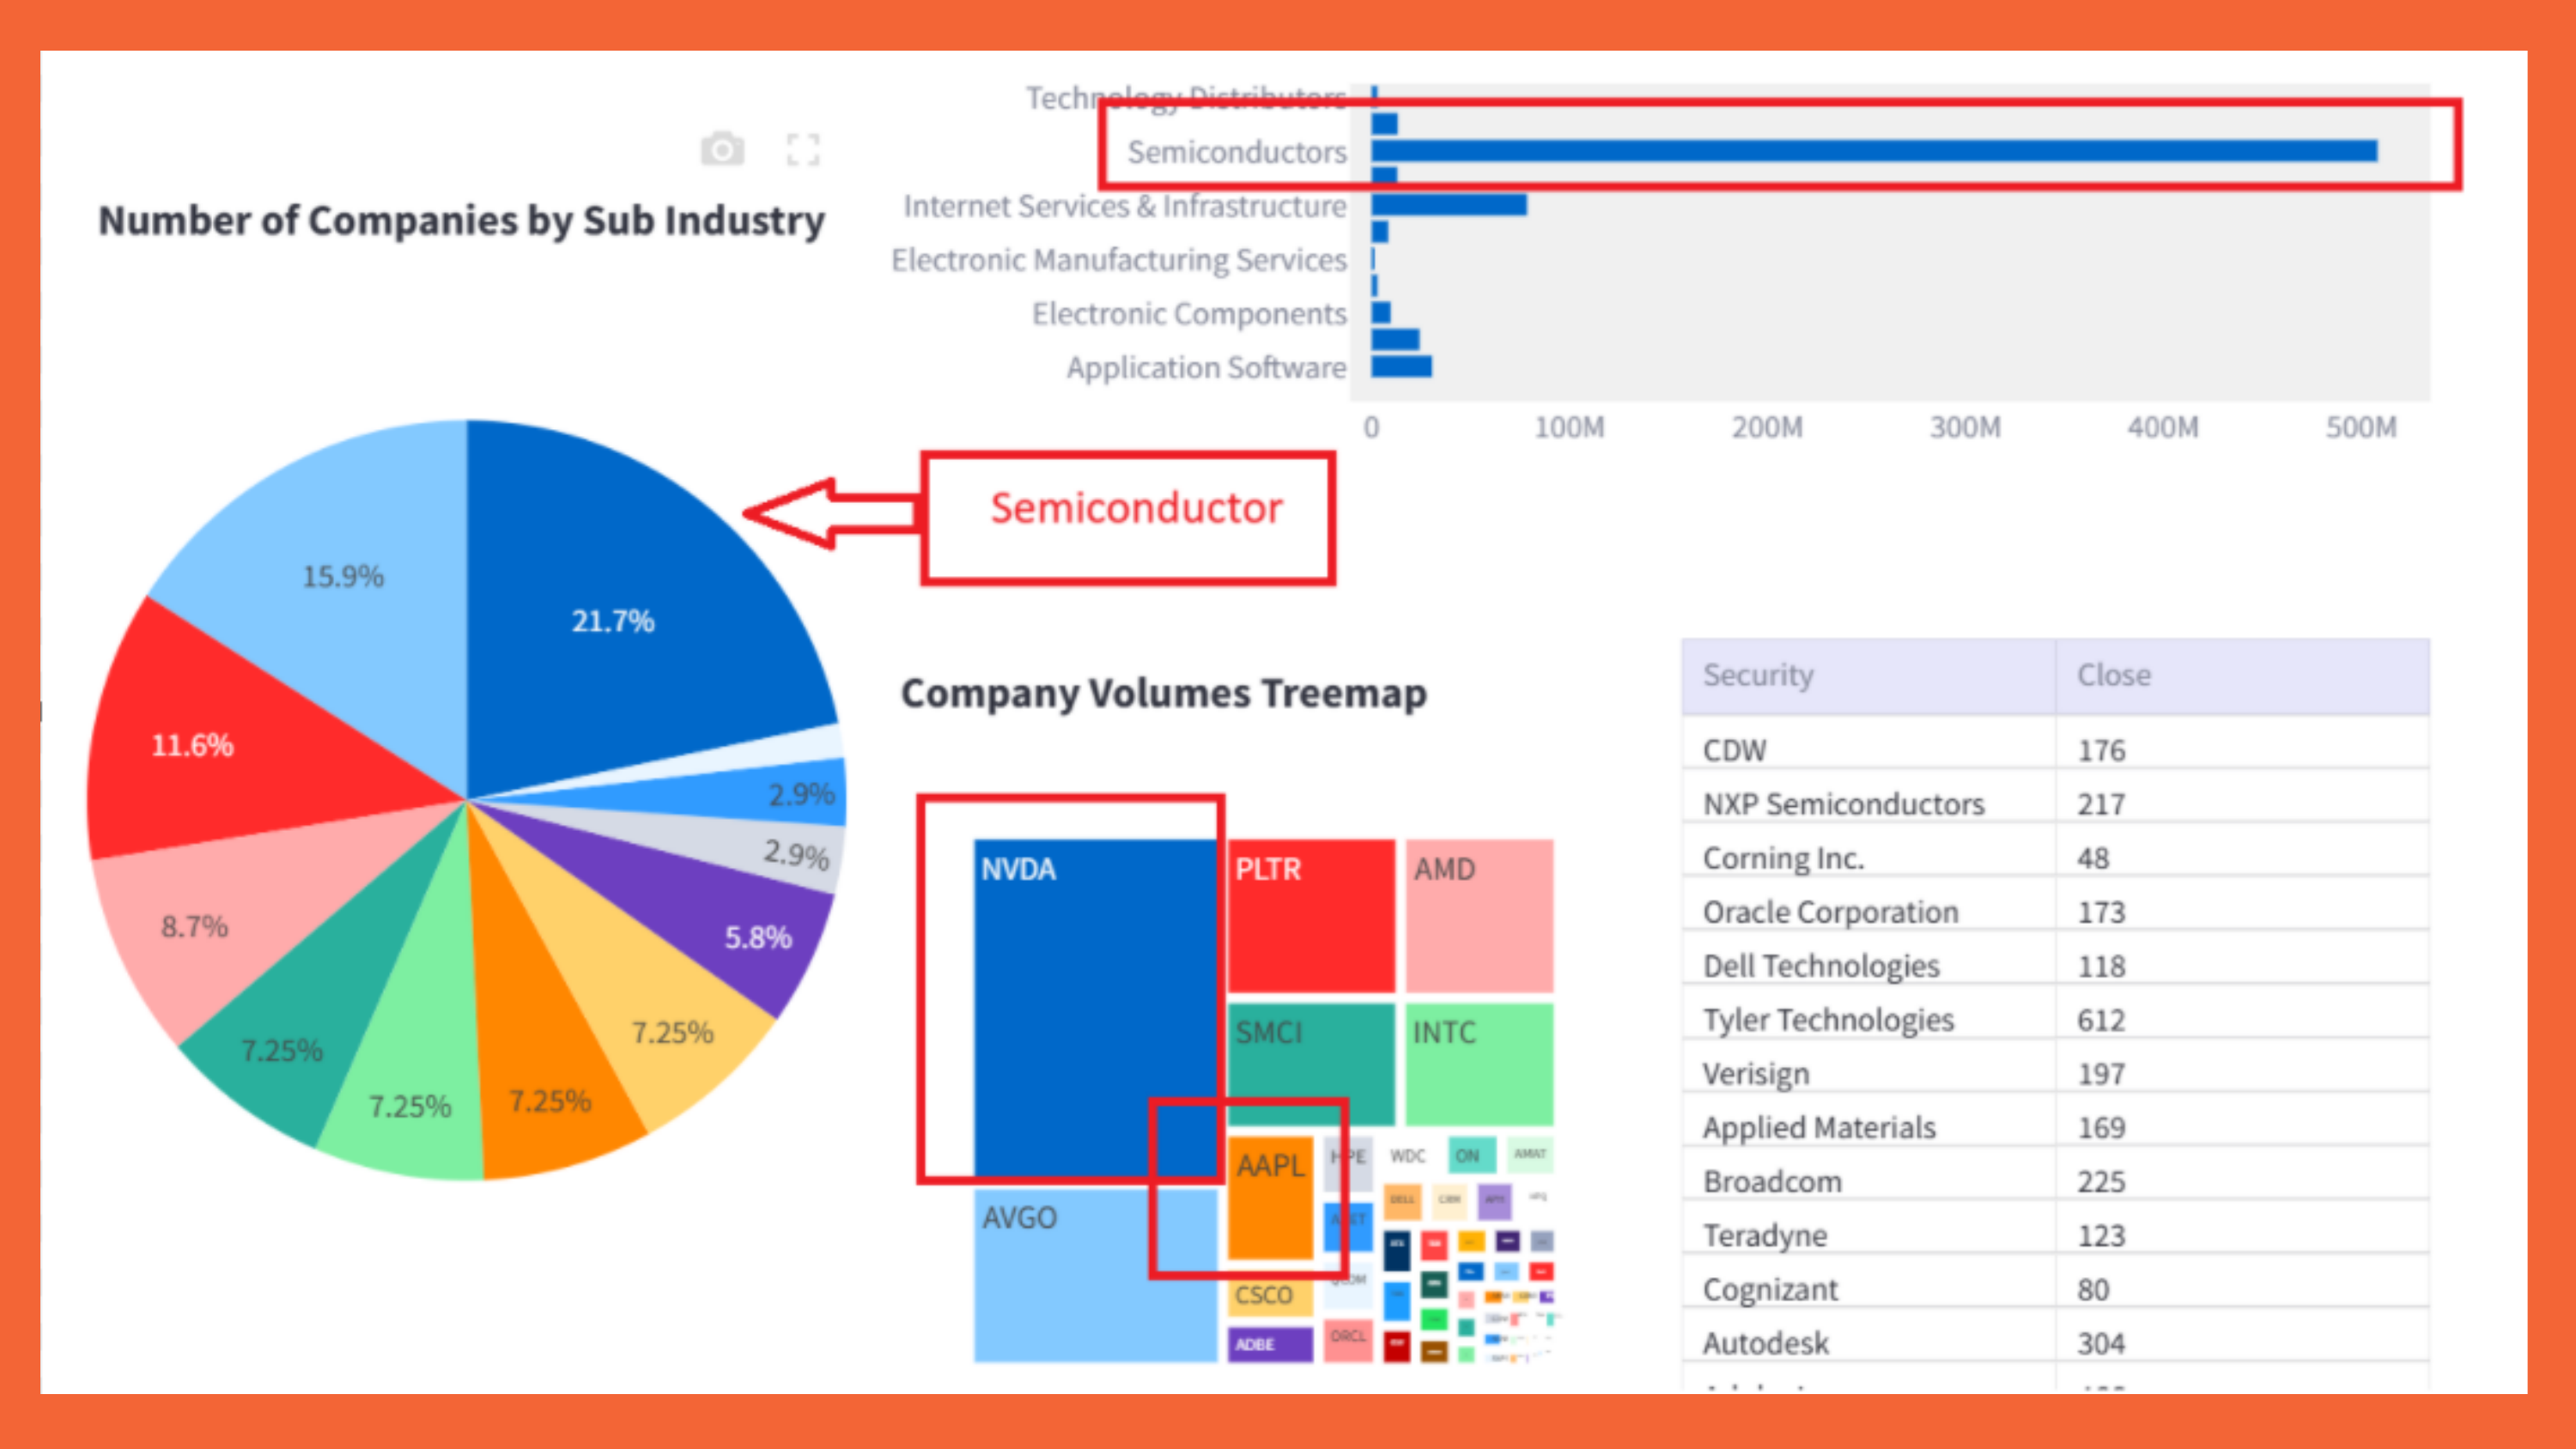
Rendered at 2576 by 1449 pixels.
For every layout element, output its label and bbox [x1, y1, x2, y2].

text_box [40, 51, 2528, 1394]
